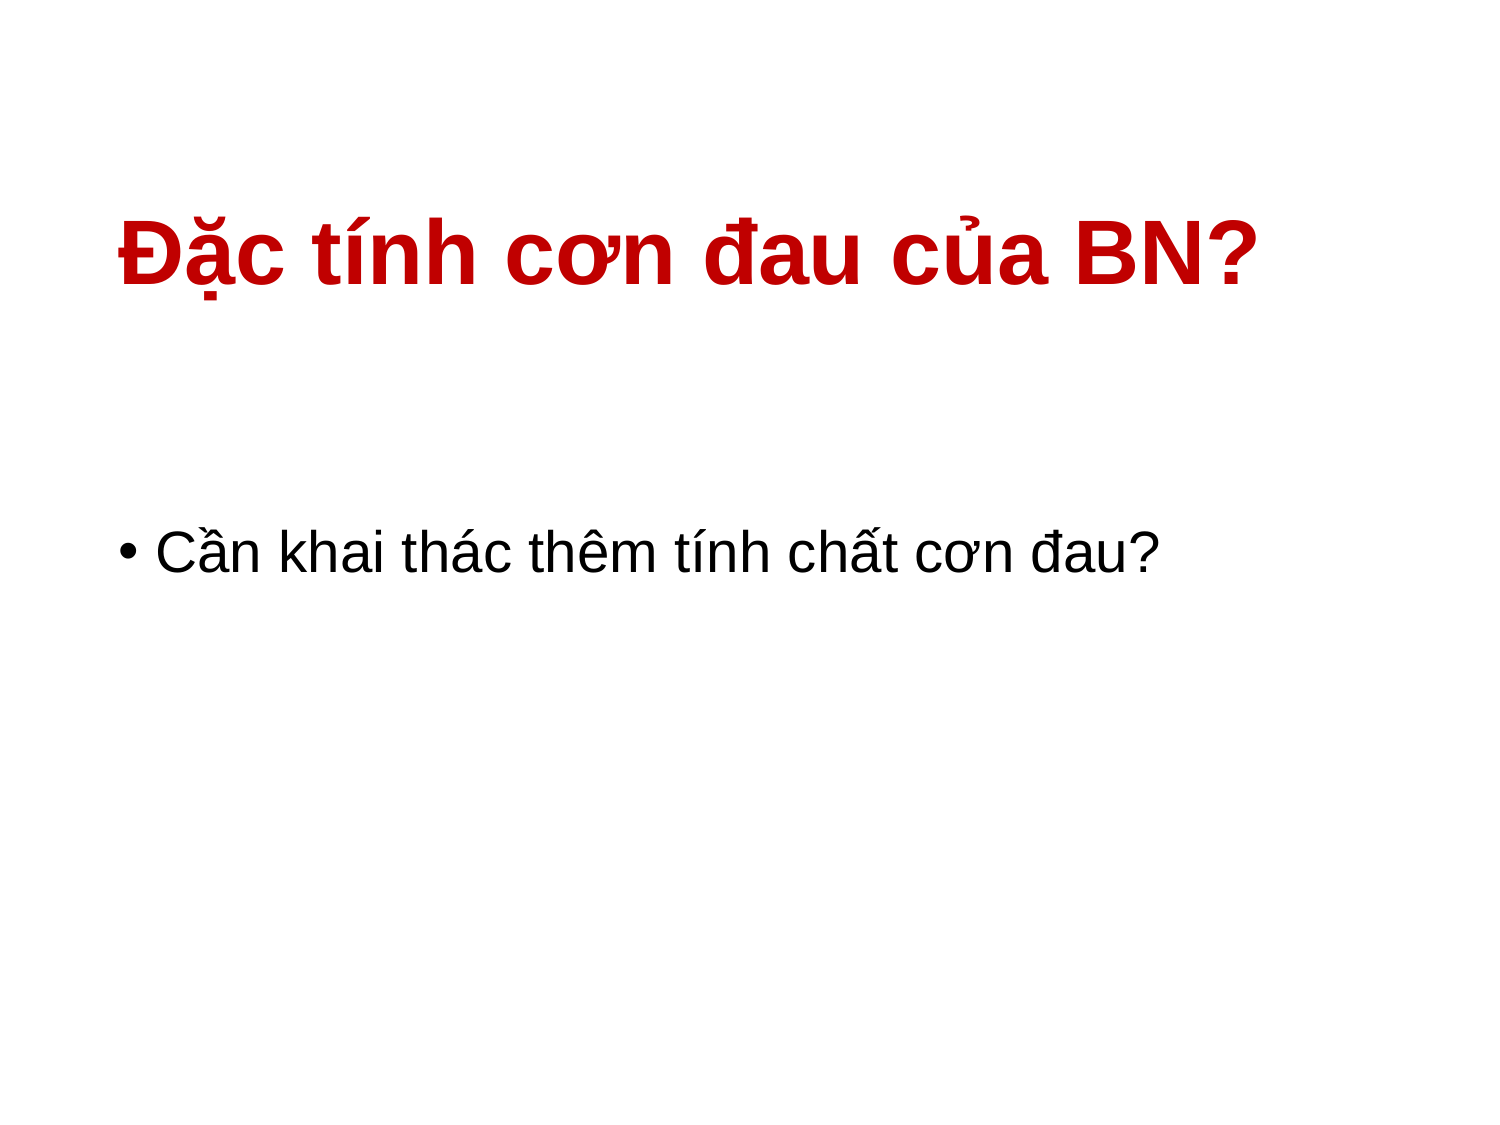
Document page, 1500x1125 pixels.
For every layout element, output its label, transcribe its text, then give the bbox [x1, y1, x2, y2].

list Cần khai thác thêm tính chất cơn đau? [103, 514, 1397, 780]
title Đặc tính cơn đau của BN? [103, 146, 1397, 364]
